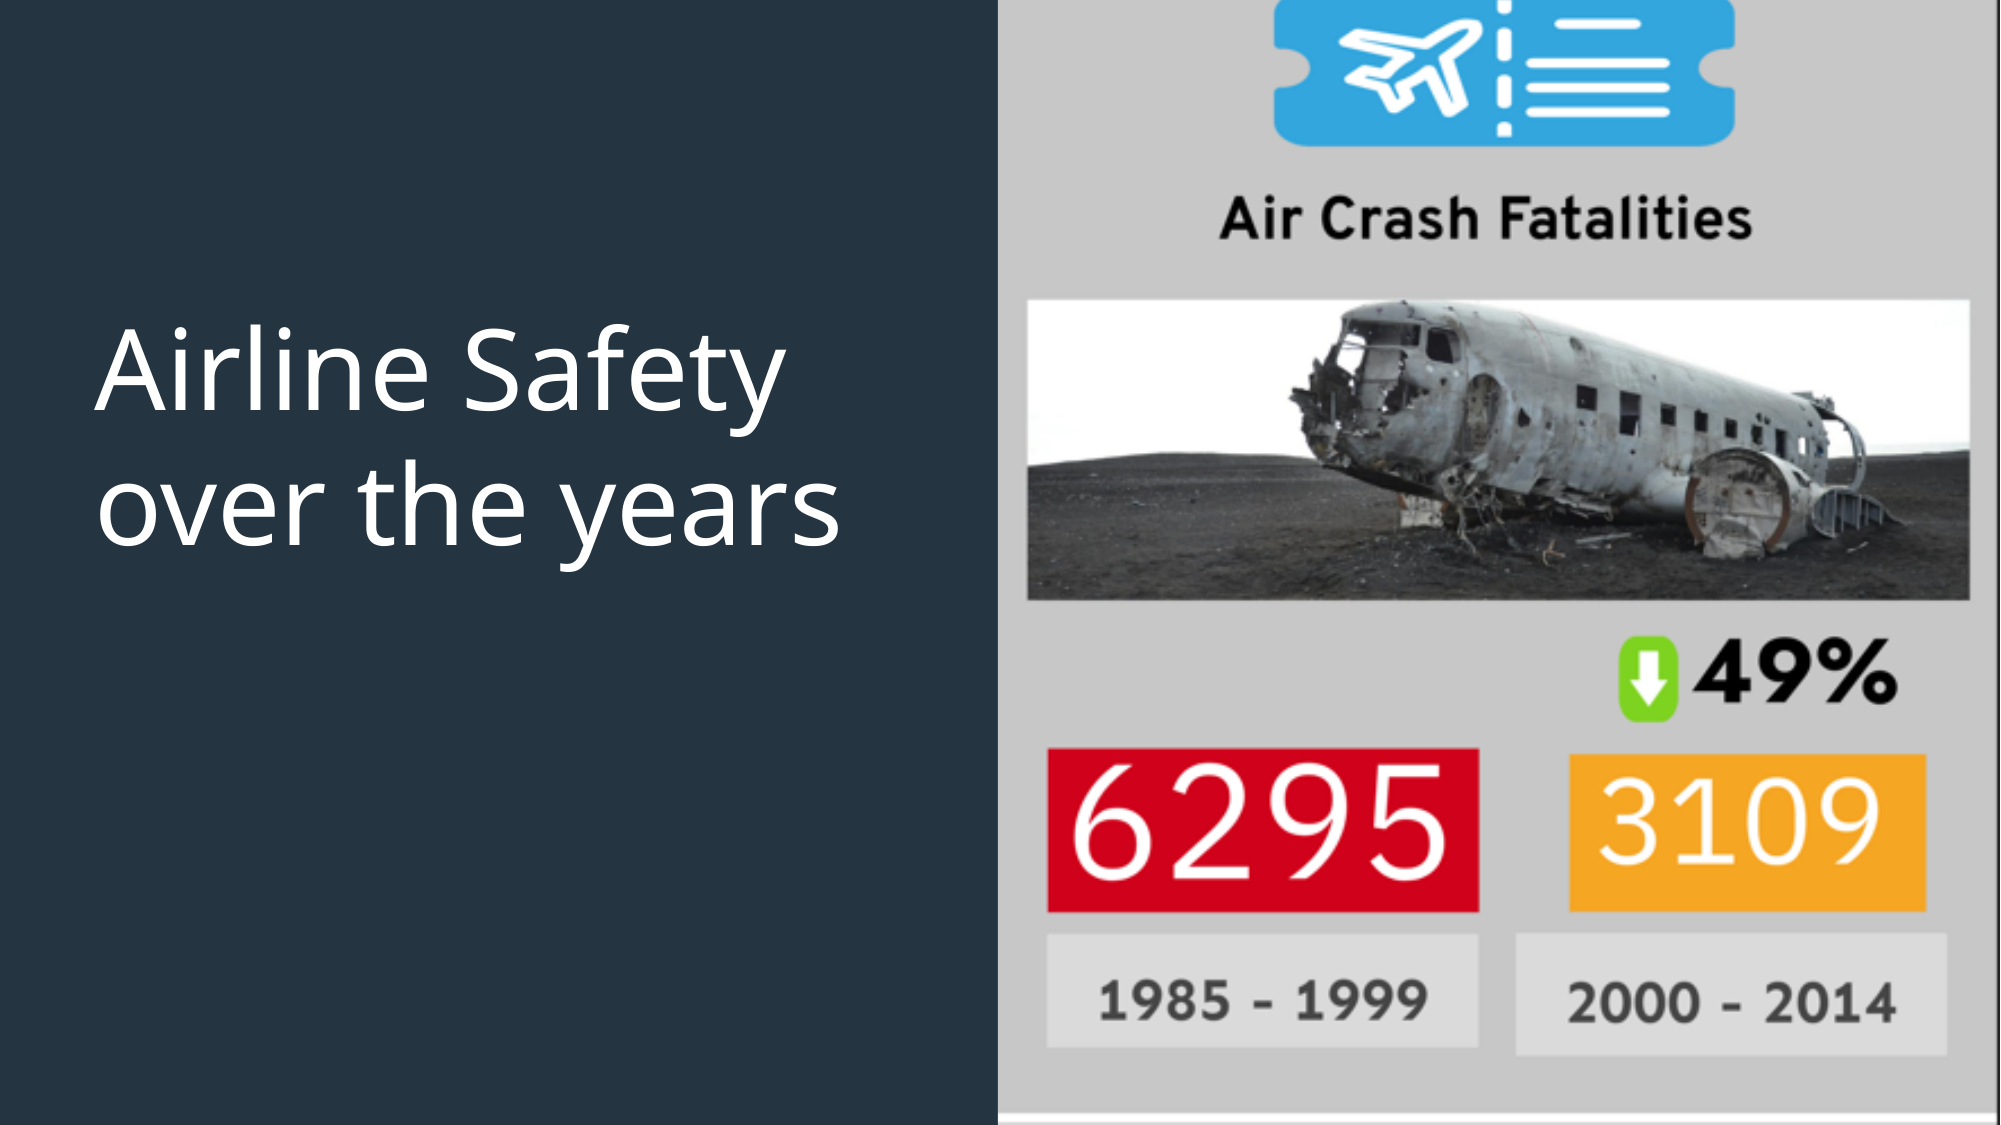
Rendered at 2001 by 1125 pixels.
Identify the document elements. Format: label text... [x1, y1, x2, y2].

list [997, 0, 2000, 1125]
text_box [0, 0, 997, 1125]
title Airline Safety over the years [79, 184, 886, 576]
